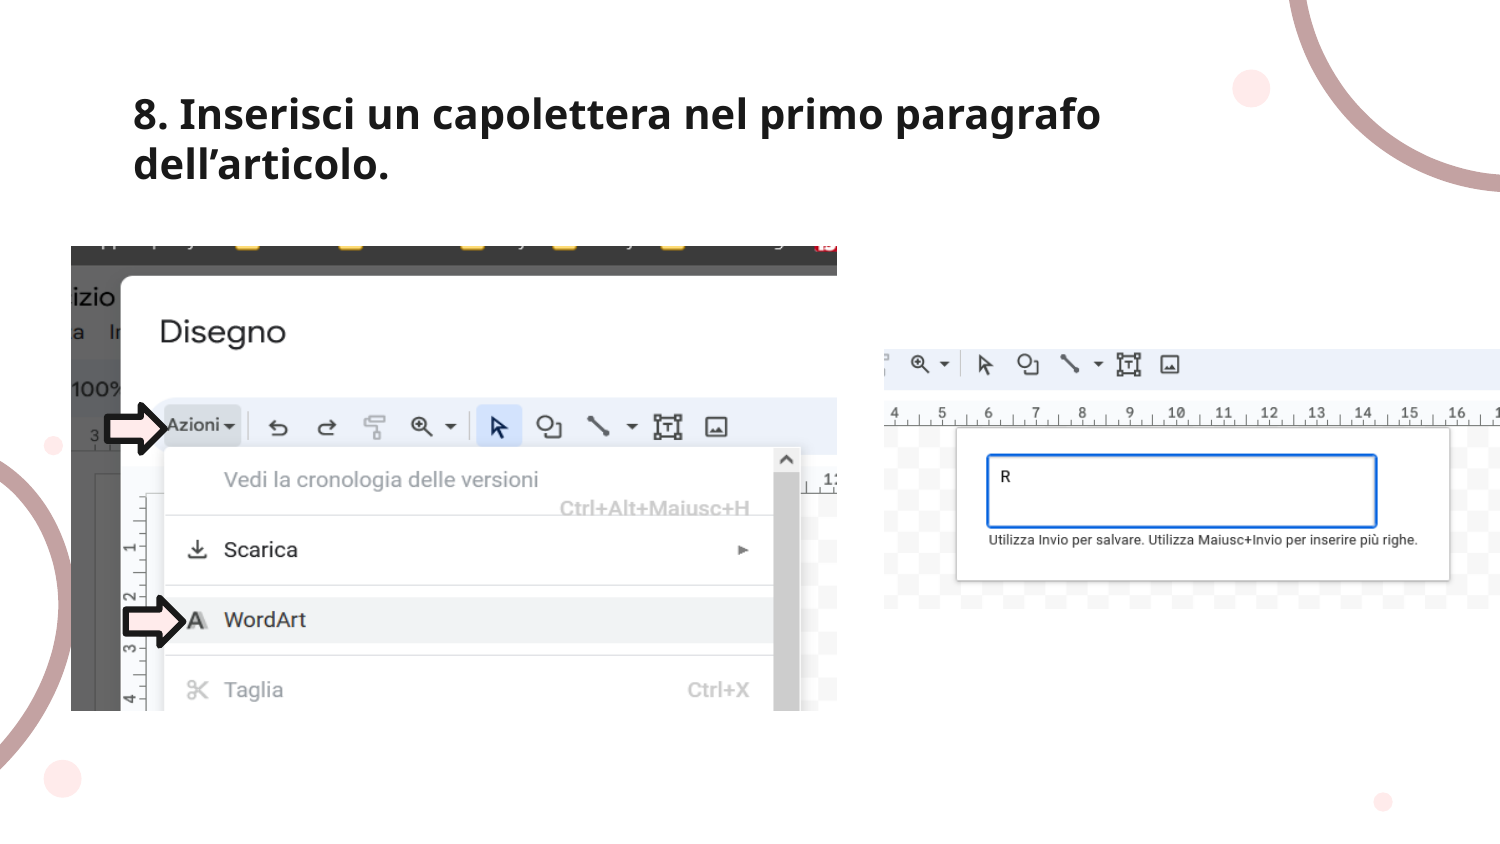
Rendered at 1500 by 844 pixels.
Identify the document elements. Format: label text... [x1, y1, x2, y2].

title 8. Inserisci un capolettera nel primo paragrafo dell’articolo. [118, 72, 1277, 167]
picture [884, 348, 1500, 609]
picture [71, 246, 838, 712]
